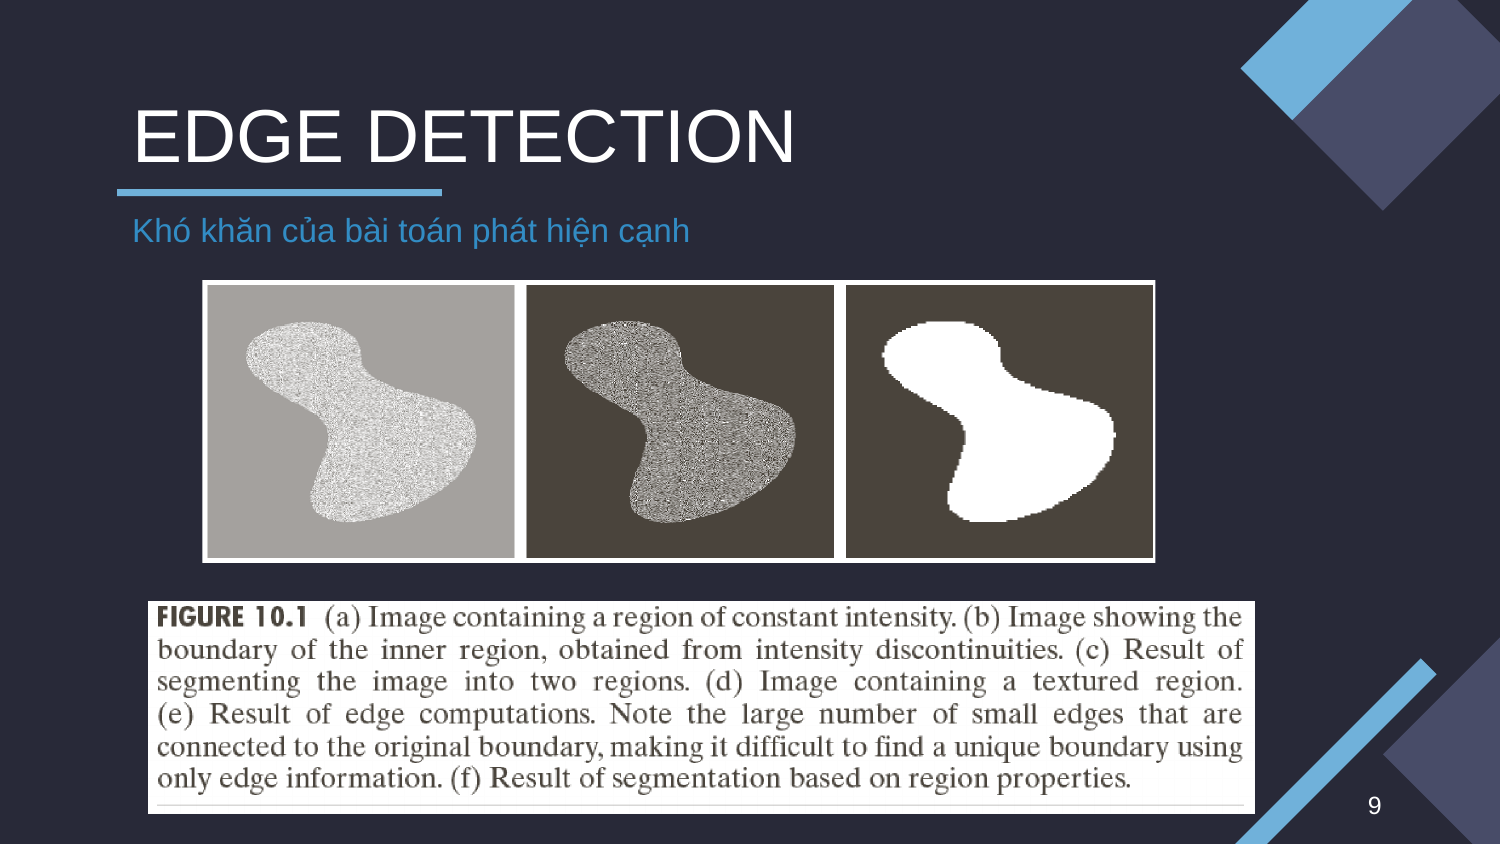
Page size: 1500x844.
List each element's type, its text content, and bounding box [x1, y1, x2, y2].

title EDGE DETECTION [116, 88, 1383, 177]
picture [148, 601, 1256, 815]
slide_number ‹#› [1059, 782, 1397, 828]
picture [201, 280, 1156, 564]
text_box [117, 189, 442, 197]
subtitle Khó khăn của bài toán phát hiện cạnh [116, 166, 797, 292]
